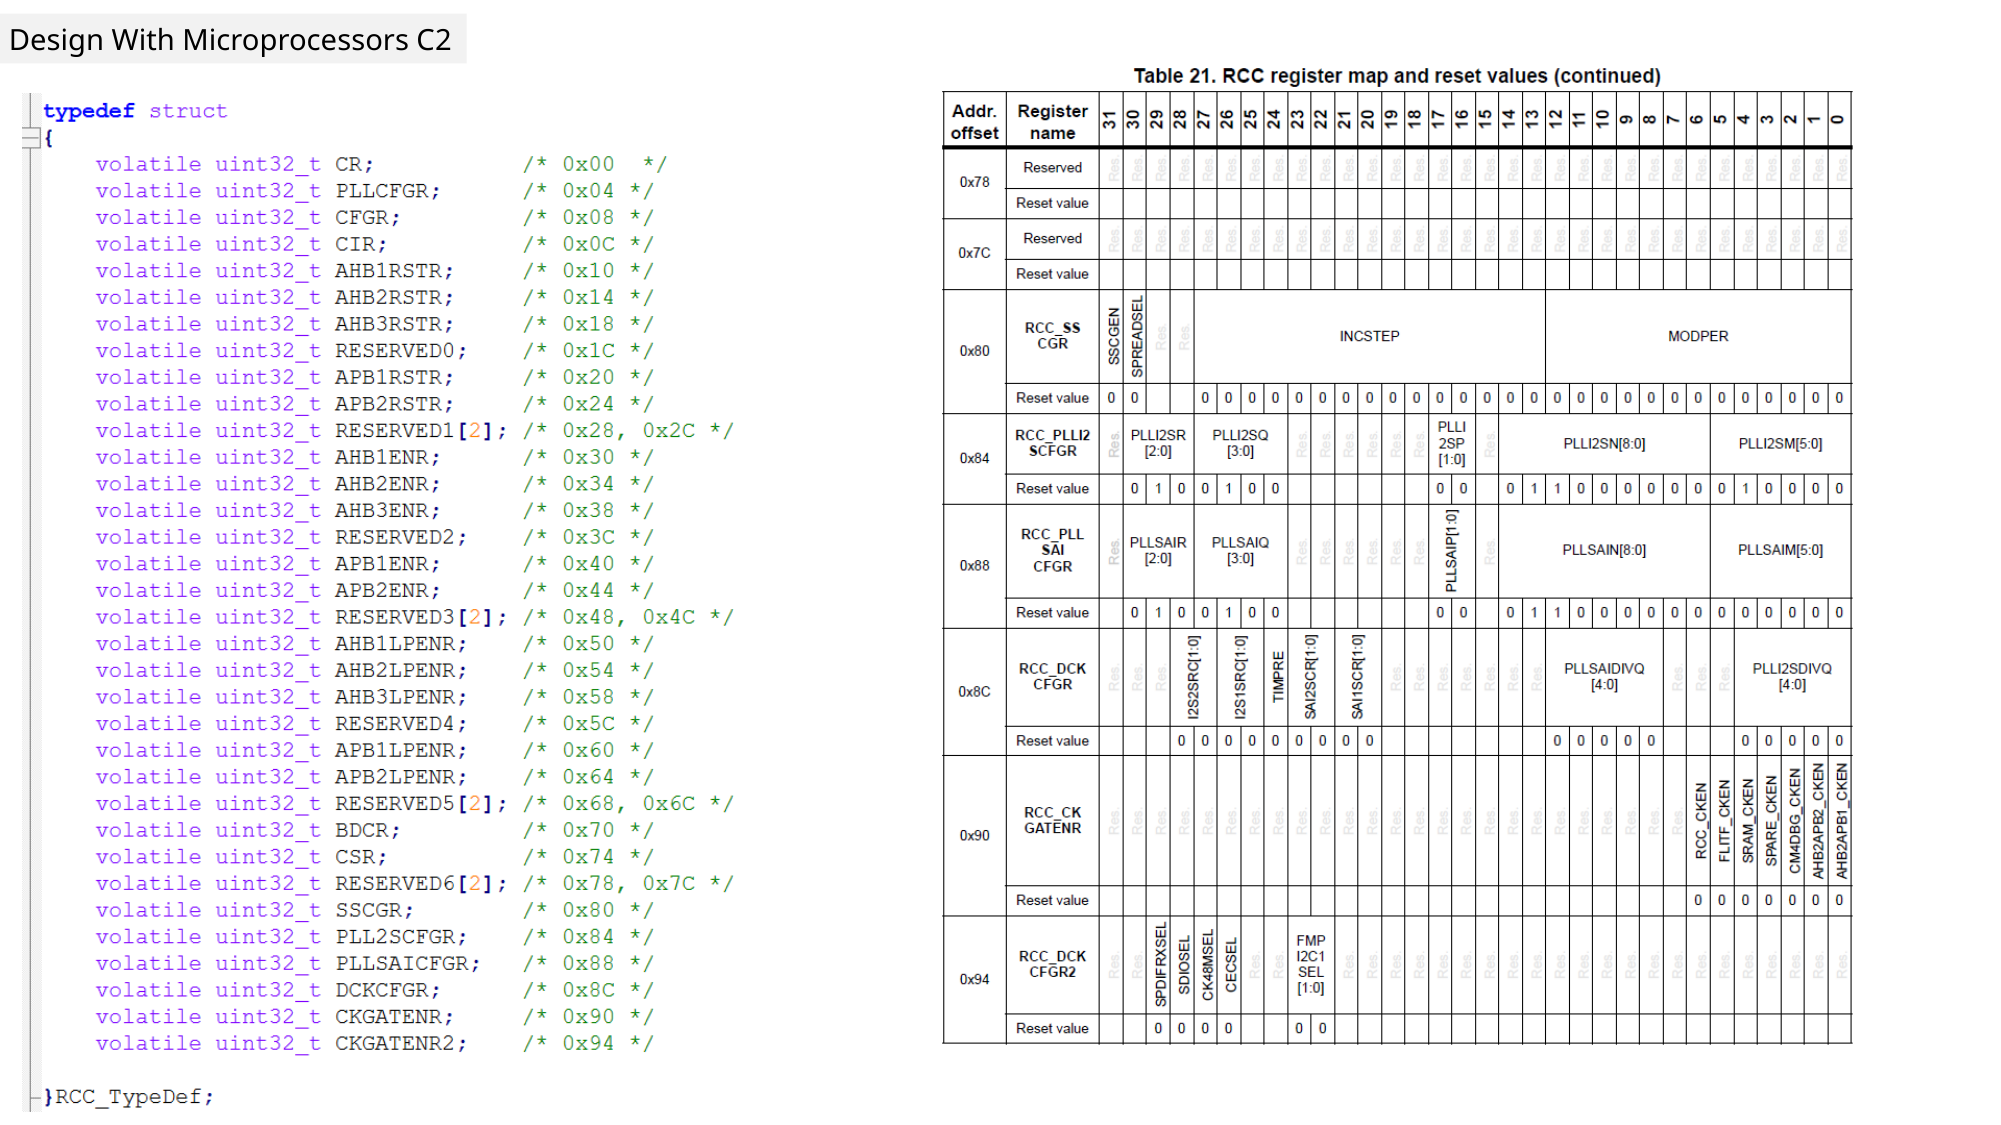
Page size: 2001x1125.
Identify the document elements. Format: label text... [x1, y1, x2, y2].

text_box Design With Microprocessors C2 [0, 13, 467, 64]
picture [21, 92, 755, 1112]
picture [937, 63, 1862, 1053]
